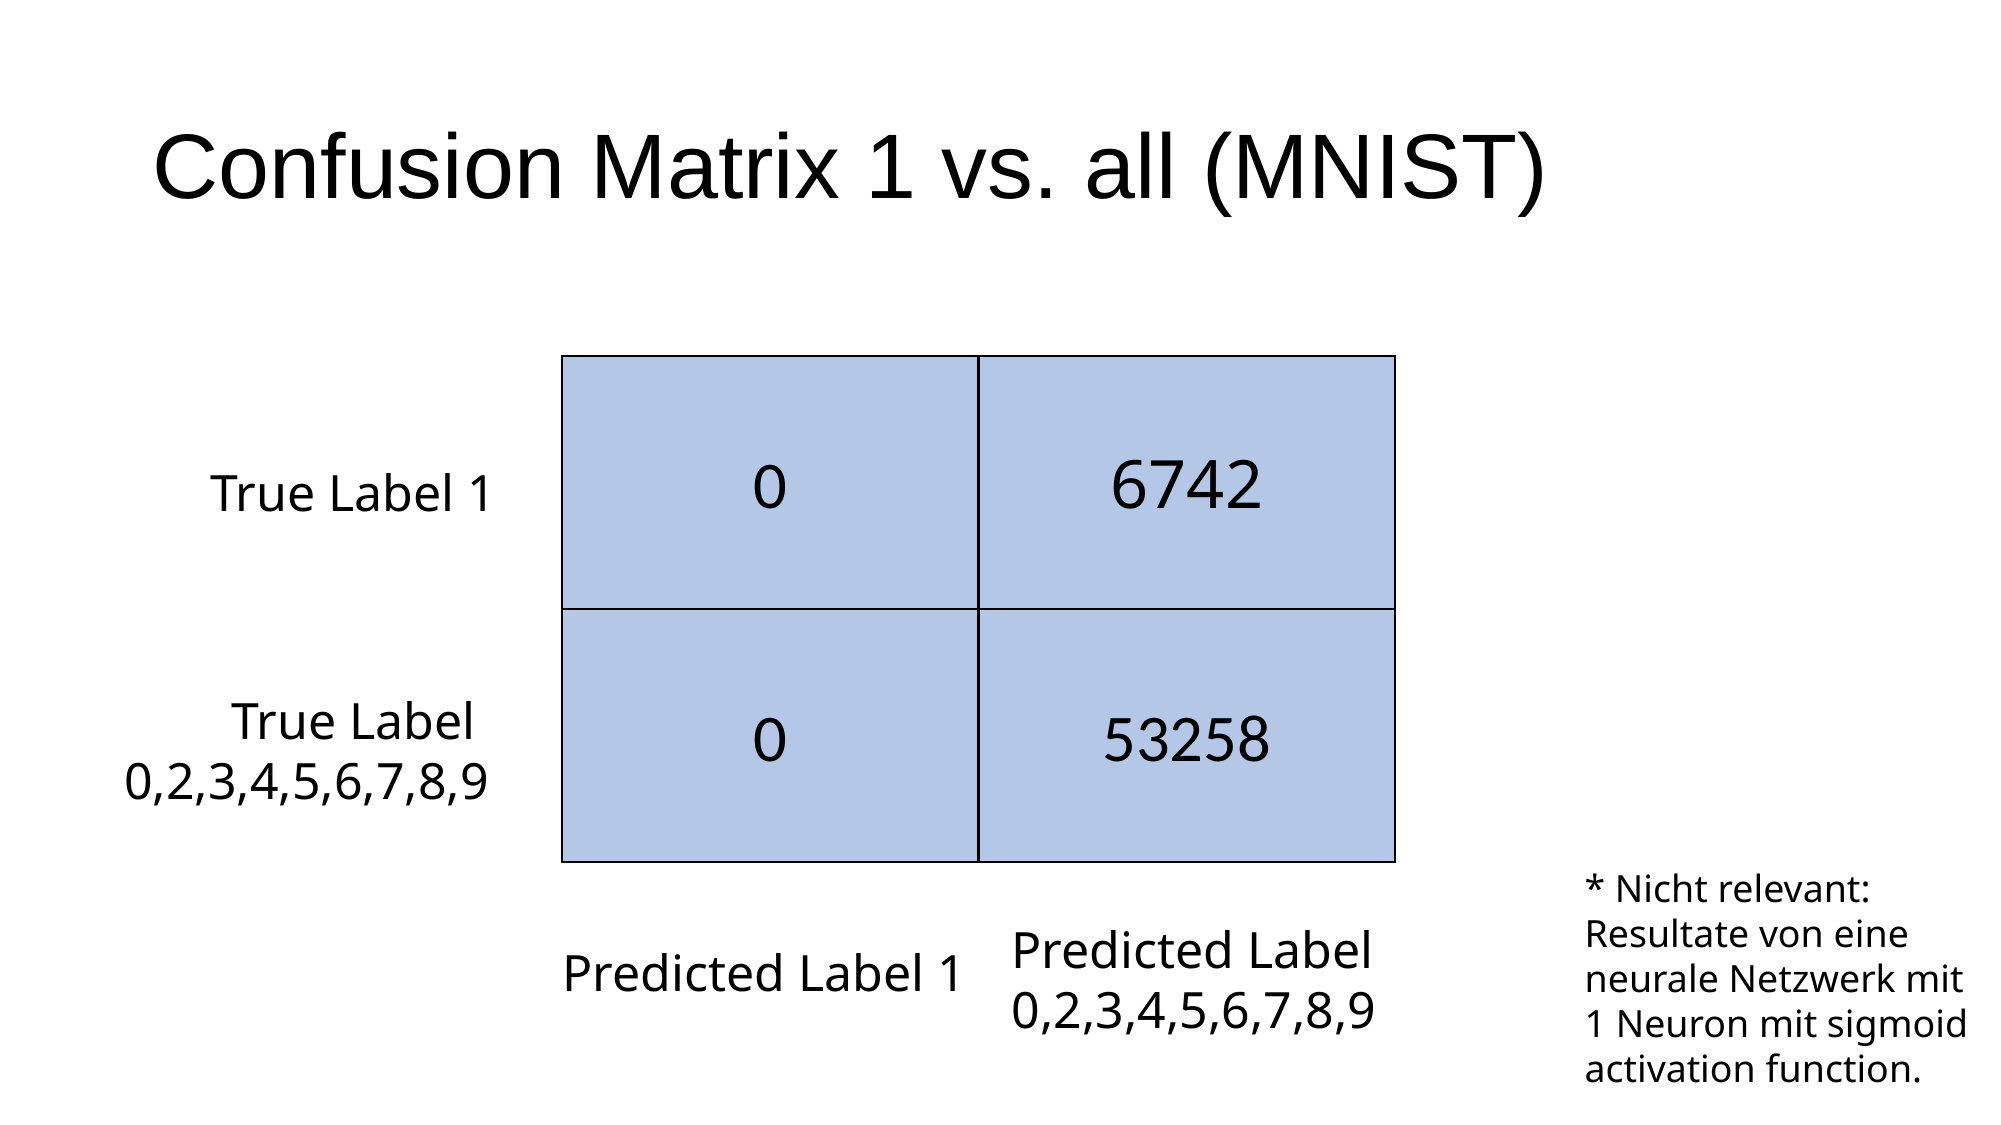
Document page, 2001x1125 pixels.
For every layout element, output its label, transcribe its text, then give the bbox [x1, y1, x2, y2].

text_box 0 [561, 608, 977, 863]
title Confusion Matrix 1 vs. all (MNIST) [137, 59, 1863, 278]
text_box Predicted Label 1 [547, 933, 982, 1009]
text_box Predicted Label 0,2,3,4,5,6,7,8,9 [996, 910, 1402, 1046]
text_box True Label 1 [195, 453, 511, 529]
text_box 6742 [977, 355, 1396, 608]
text_box 0 [561, 355, 977, 608]
text_box 53258 [977, 608, 1396, 863]
text_box * Nicht relevant: Resultate von eine neurale Netzwerk mit 1 Neuron mit sigmoid activation function. [1569, 857, 1987, 1098]
text_box True Label 0,2,3,4,5,6,7,8,9 [109, 682, 504, 817]
